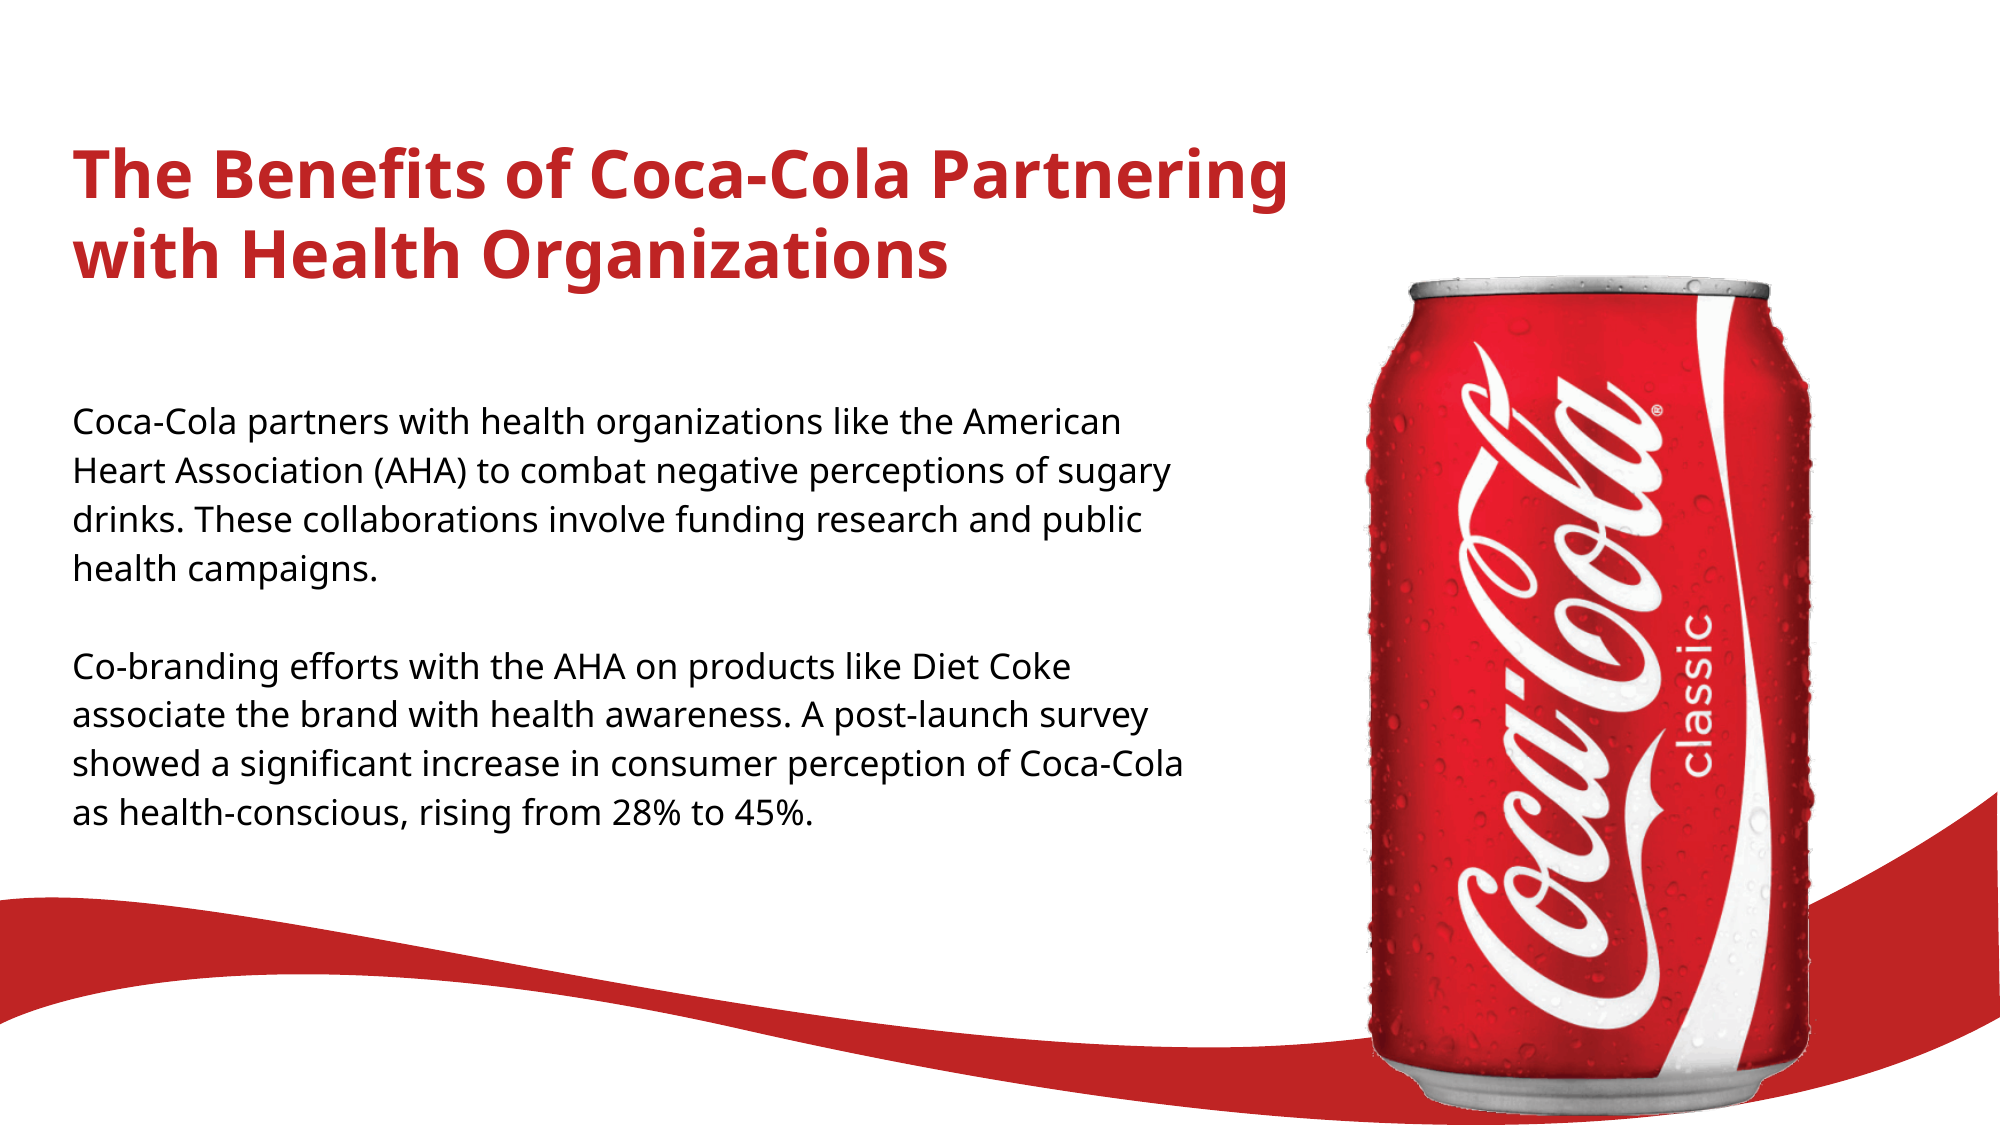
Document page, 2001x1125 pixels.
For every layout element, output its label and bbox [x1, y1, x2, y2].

text_box [0, 897, 1352, 1122]
text_box [56, 124, 1395, 881]
text_box [1826, 791, 2000, 1086]
picture [1357, 265, 1823, 1125]
